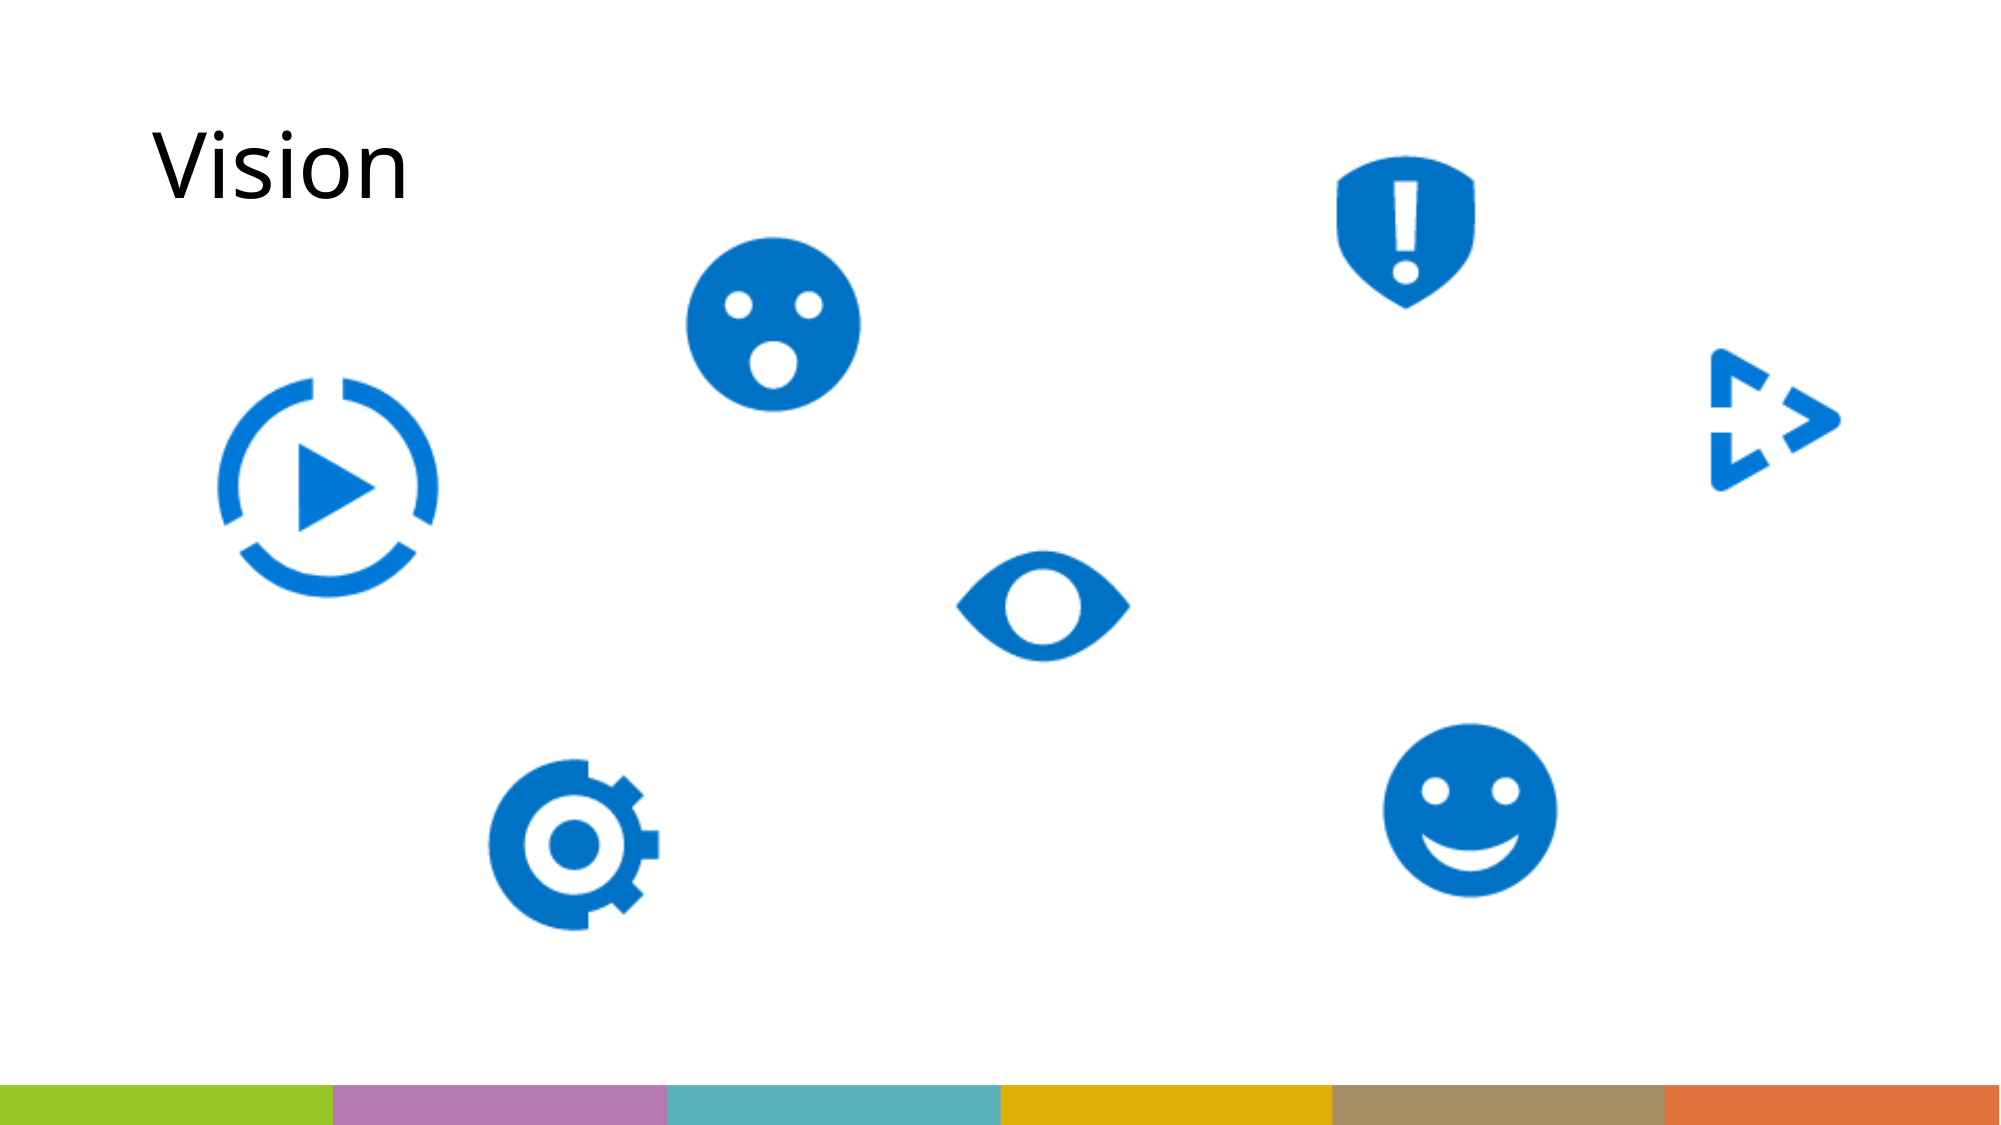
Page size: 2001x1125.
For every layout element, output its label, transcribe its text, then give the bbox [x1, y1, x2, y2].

picture [1674, 322, 1881, 538]
picture [463, 724, 698, 969]
picture [943, 531, 1157, 712]
picture [199, 344, 479, 622]
picture [661, 185, 887, 461]
title Vision [137, 59, 1863, 278]
picture [1310, 114, 1530, 348]
picture [1358, 711, 1592, 935]
